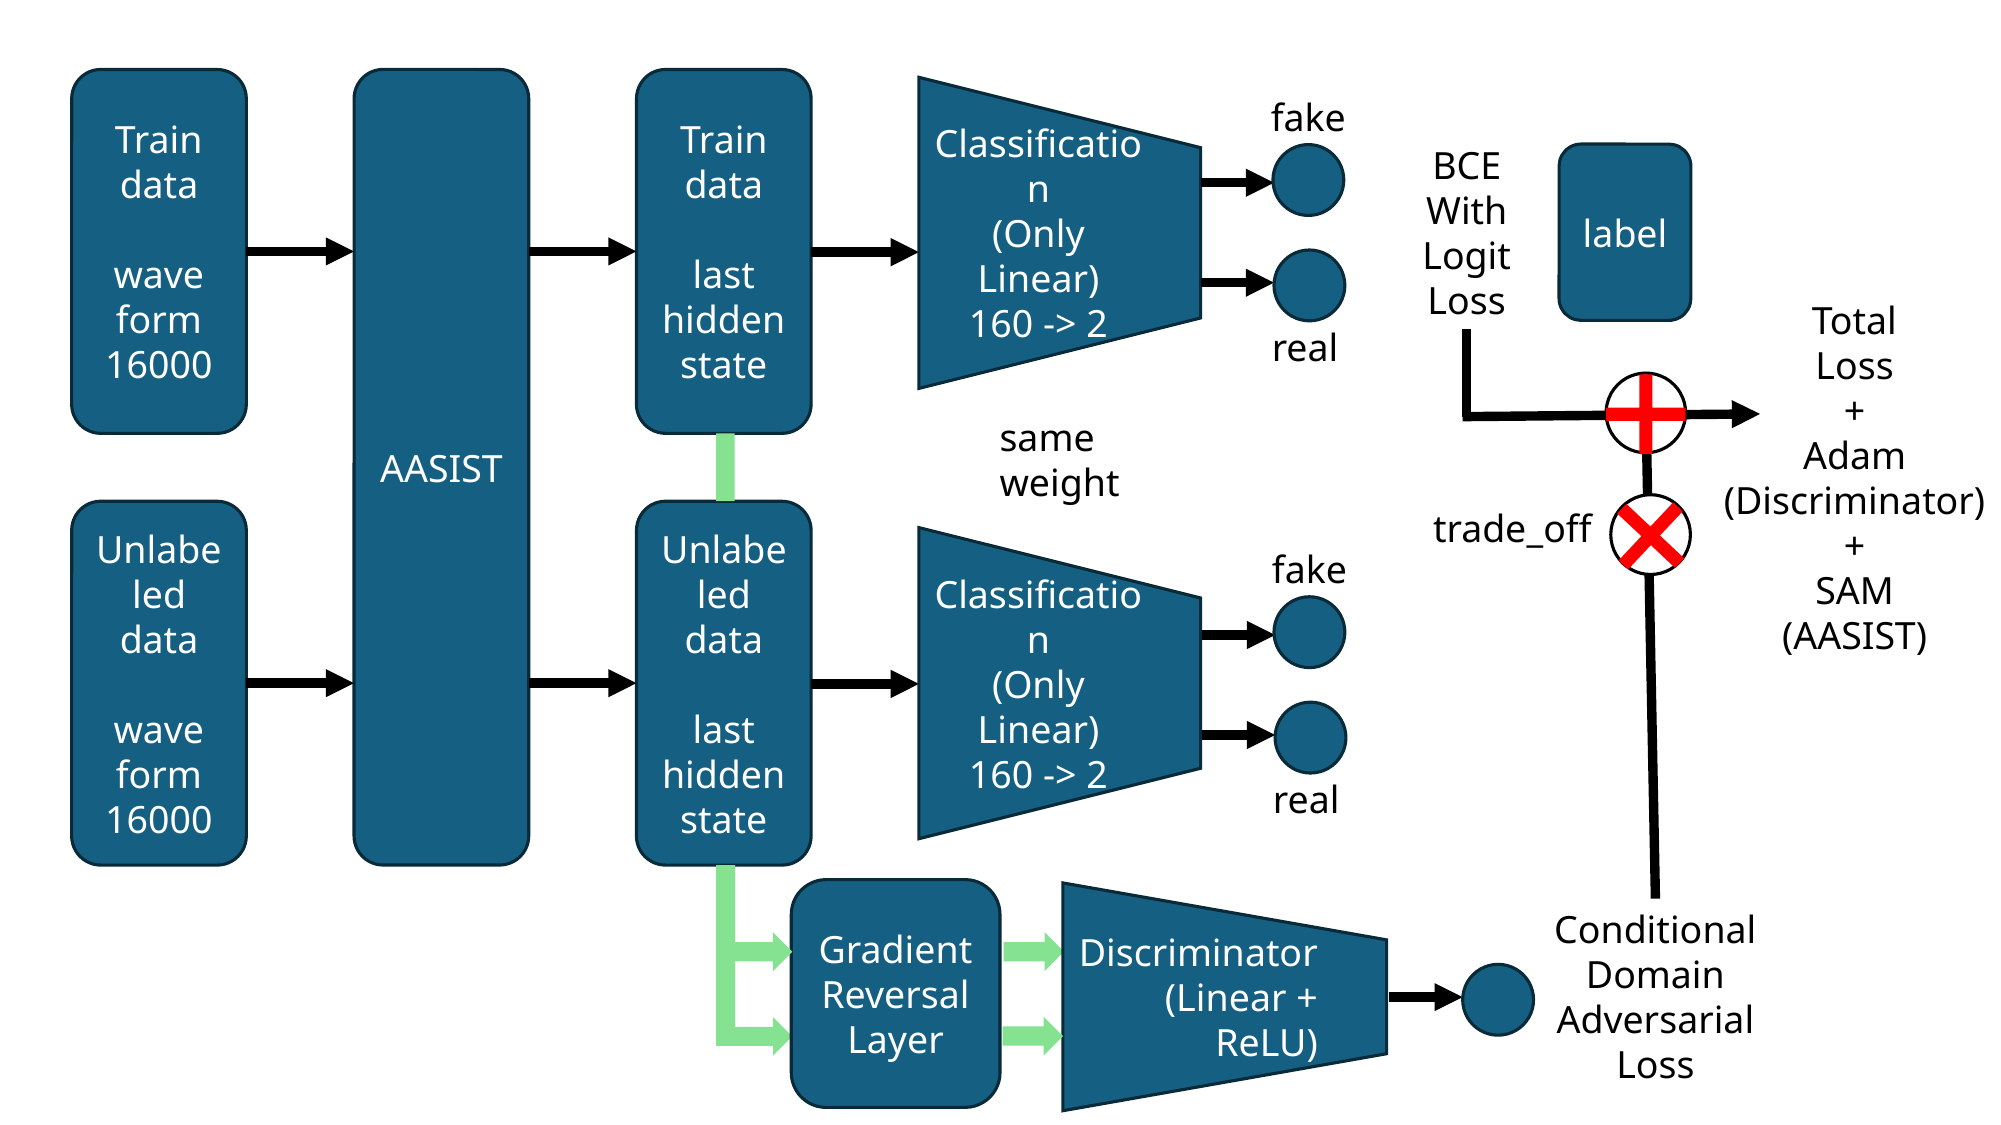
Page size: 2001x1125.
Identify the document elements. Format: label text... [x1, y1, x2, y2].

text_box fake [1257, 538, 1362, 599]
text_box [1645, 418, 1656, 900]
text_box [714, 863, 789, 1060]
text_box [1461, 962, 1536, 1037]
text_box trade_off [1418, 498, 1607, 558]
text_box [1604, 373, 1654, 413]
text_box [1630, 555, 1645, 576]
text_box Classification (Only Linear) 160 -> 2 [917, 525, 1203, 841]
text_box [1656, 406, 1687, 413]
text_box [1001, 1012, 1066, 1060]
text_box Gradient Reversal Layer [789, 878, 1002, 1109]
text_box fake [1256, 86, 1361, 147]
text_box BCE With Logit Loss [1407, 134, 1526, 330]
text_box [1656, 493, 1674, 517]
text_box real [1257, 316, 1354, 376]
text_box Train data wave form 16000 [70, 67, 248, 435]
text_box [1656, 422, 1687, 454]
text_box [1609, 514, 1638, 559]
text_box [1656, 418, 1687, 422]
text_box Conditional Domain Adversarial Loss [1539, 898, 1772, 1094]
text_box [730, 928, 795, 975]
text_box [1656, 554, 1673, 576]
text_box AASIST [352, 67, 531, 867]
text_box [1271, 147, 1346, 218]
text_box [1645, 406, 1656, 413]
text_box [1656, 500, 1687, 571]
text_box [1272, 248, 1347, 316]
text_box [715, 432, 736, 503]
text_box same weight [984, 407, 1135, 512]
text_box [1605, 422, 1638, 454]
text_box Unlabeled data wave form 16000 [70, 499, 248, 867]
text_box Unlabeled data last hidden state [634, 499, 813, 867]
text_box [1614, 501, 1645, 572]
text_box Train data last hidden state [634, 67, 813, 435]
text_box [1002, 928, 1061, 975]
text_box [1626, 493, 1645, 518]
text_box label [1557, 142, 1693, 322]
text_box real [1258, 768, 1355, 829]
text_box Classification (Only Linear) 160 -> 2 [917, 75, 1203, 391]
text_box [1604, 418, 1645, 456]
text_box Total Loss + Adam (Discriminator) + SAM (AASIST) [1708, 289, 2000, 665]
text_box [1605, 371, 1687, 406]
text_box Discriminator (Linear + ReLU) [1061, 881, 1389, 1113]
text_box [1663, 511, 1692, 557]
text_box [1273, 700, 1348, 768]
text_box [1272, 599, 1347, 670]
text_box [1462, 413, 1761, 418]
